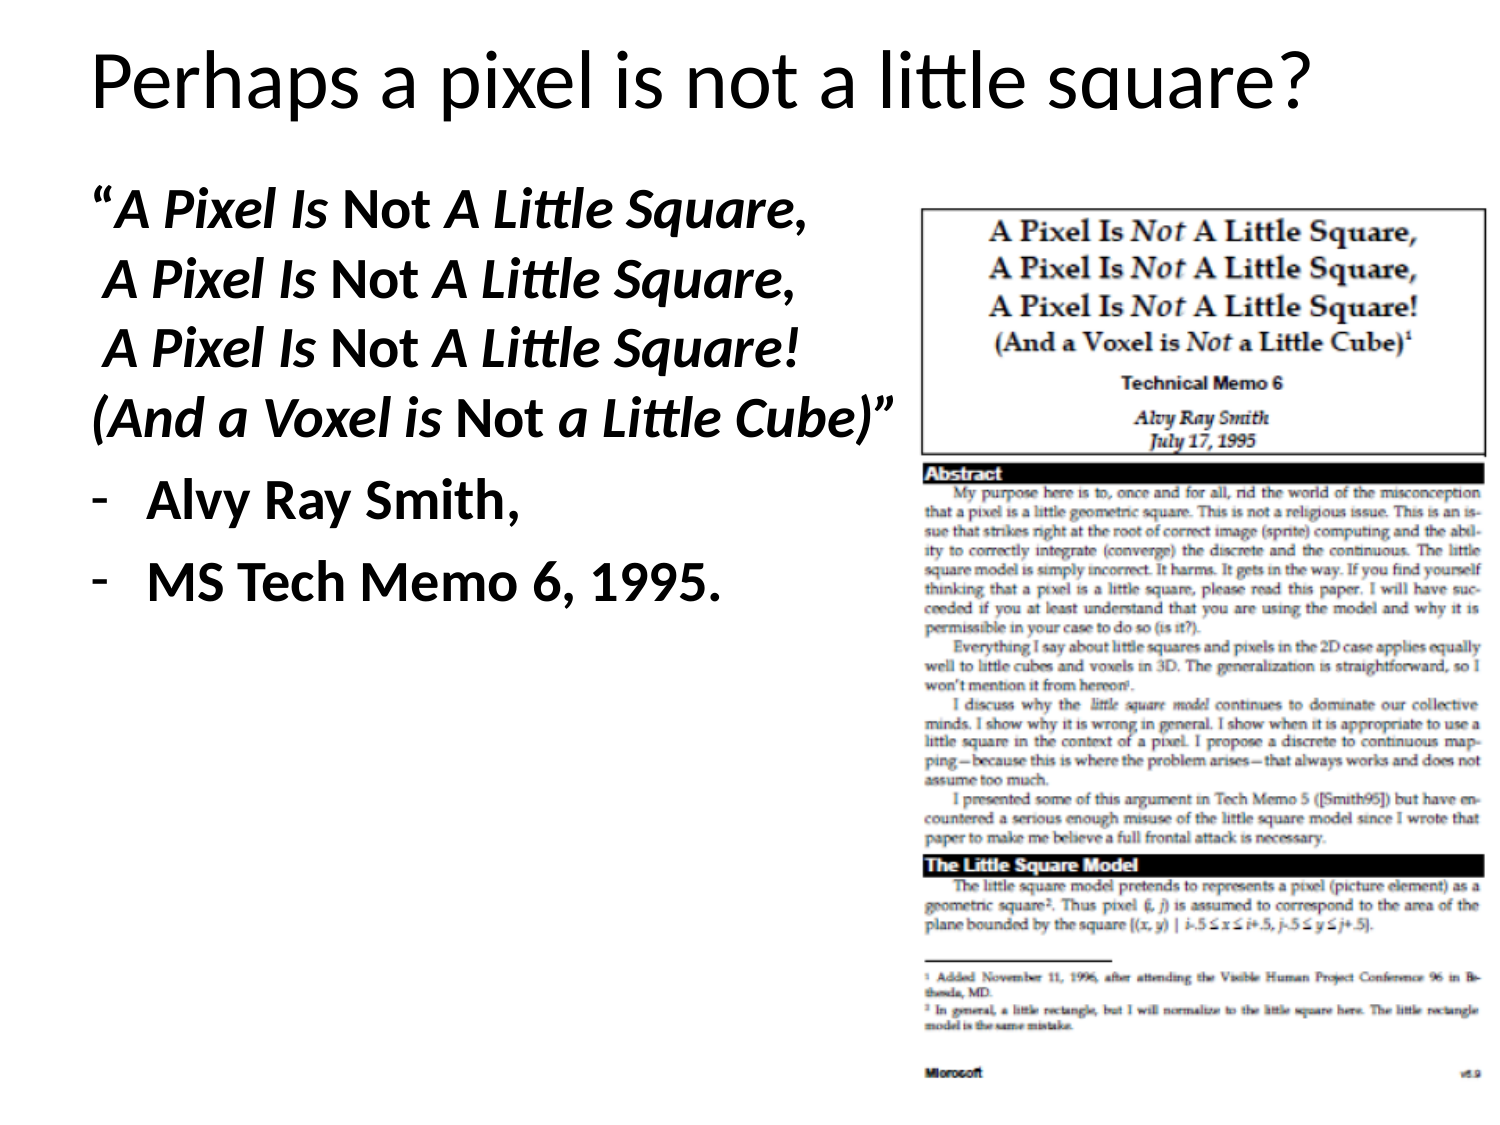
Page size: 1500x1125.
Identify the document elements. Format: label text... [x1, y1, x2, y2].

list “A Pixel Is Not A Little Square, A Pixel Is Not A Little Square, A Pixel Is Not A Little Square! (And a Voxel is Not a Little Cube)” Alvy Ray Smith, MS Tech Memo 6, 1995. [74, 162, 907, 1006]
title Perhaps a pixel is not a little square? [74, 0, 1426, 151]
picture [912, 110, 1500, 1125]
